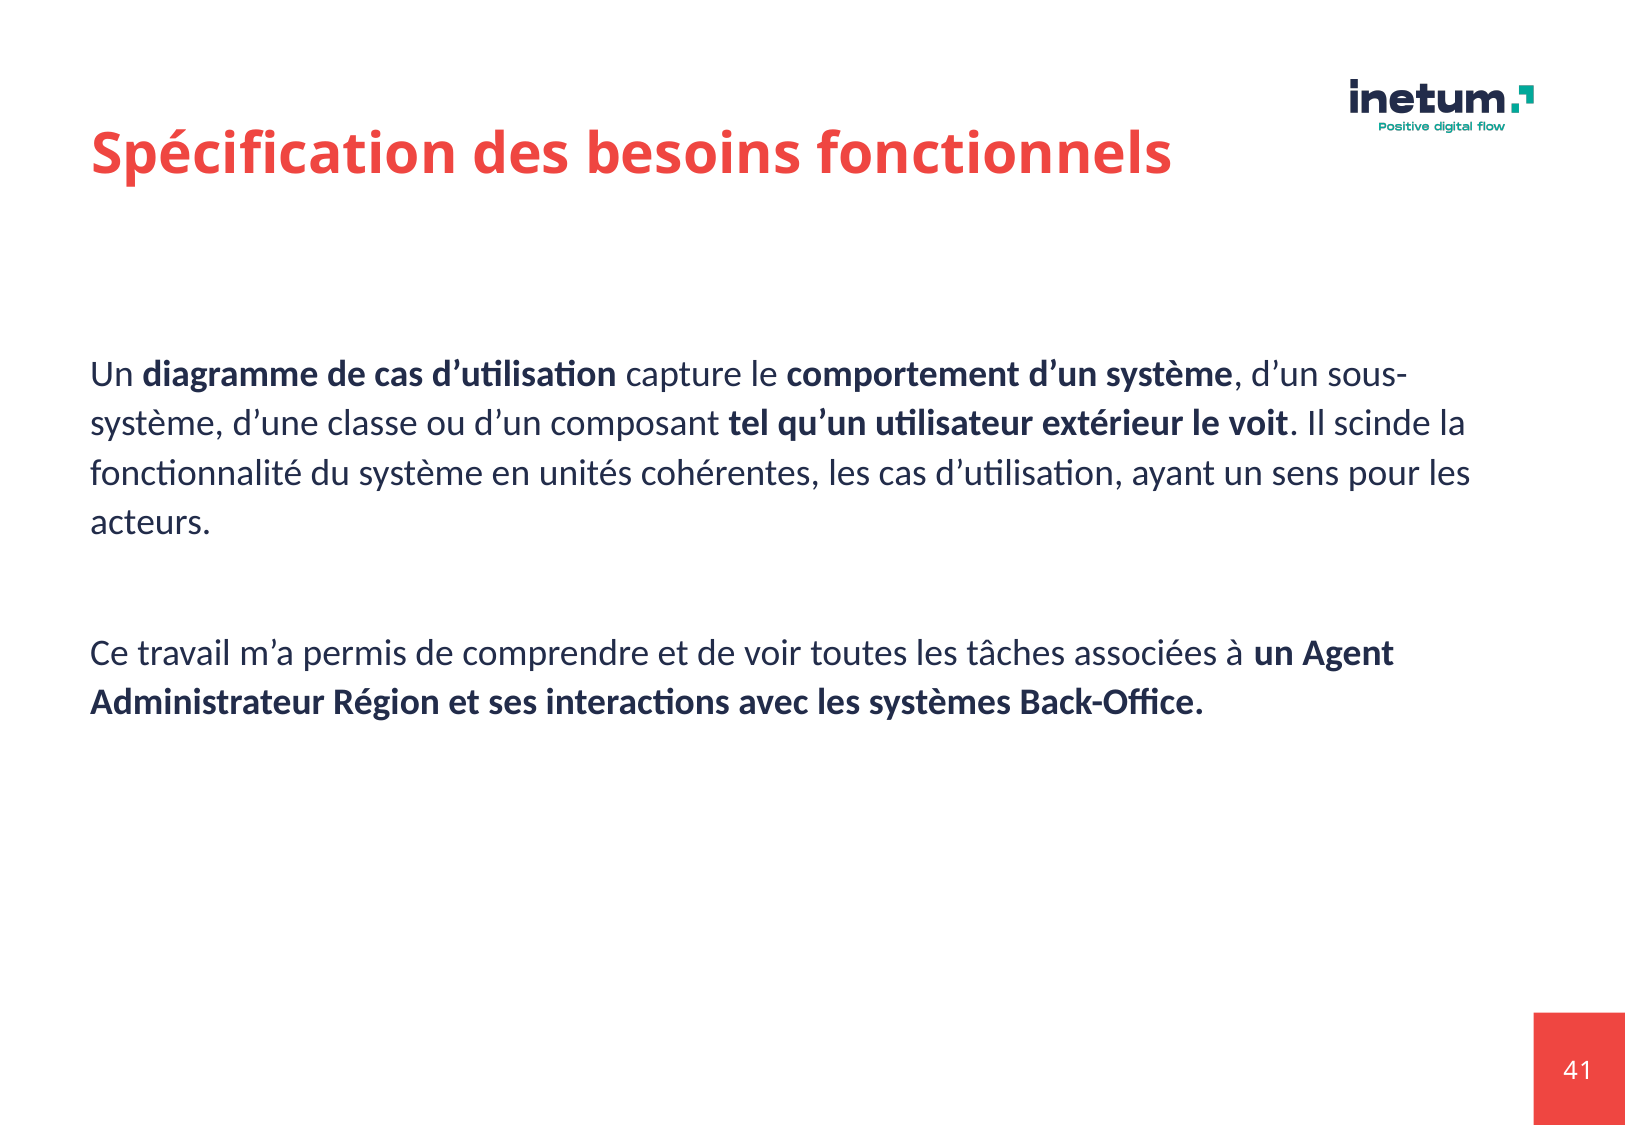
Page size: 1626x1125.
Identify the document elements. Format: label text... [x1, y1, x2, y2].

picture [1350, 79, 1534, 133]
title Spécification des besoins fonctionnels [90, 114, 1331, 187]
list Un diagramme de cas d’utilisation capture le comportement d’un système, d’un sous-système, d’une classe ou d’un composant tel qu’un utilisateur extérieur le voit. Il scinde la fonctionnalité du système en unités cohérentes, les cas d’utilisation, ayant un sens pour les acteurs. Ce travail m’a permis de comprendre et de voir toutes les tâches associées à un Agent Administrateur Région et ses interactions avec les systèmes Back-Office. [90, 326, 1517, 725]
